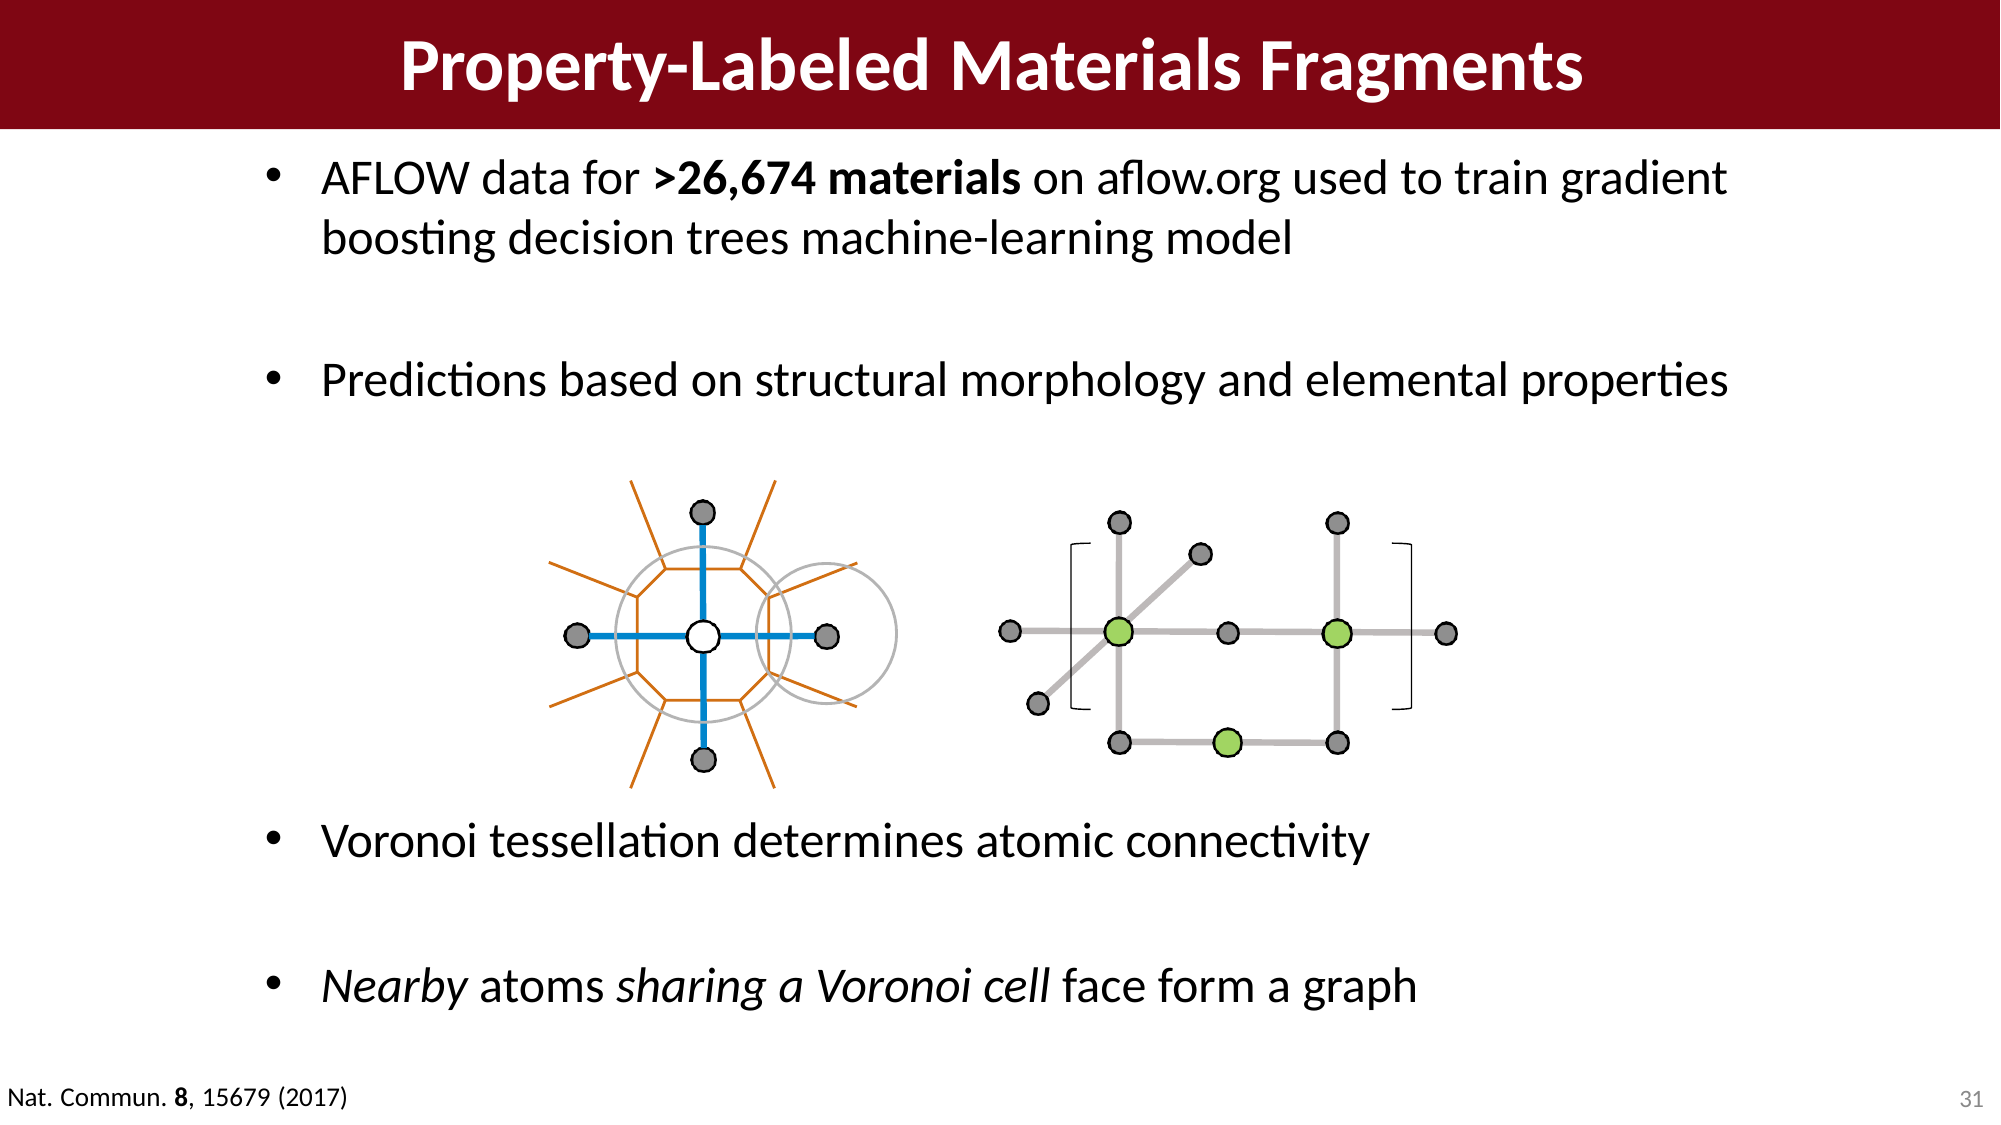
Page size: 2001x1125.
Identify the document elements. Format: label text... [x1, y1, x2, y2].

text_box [547, 478, 899, 790]
text_box AFLOW data for >26,674 materials on aflow.org used to train gradient boosting decision trees machine-learning model Predictions based on structural morphology and elemental properties [262, 142, 1735, 407]
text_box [997, 510, 1459, 759]
title Property-Labeled Materials Fragments [44, 13, 1949, 204]
text_box Nat. Commun. 8, 15679 (2017) [5, 1079, 357, 1113]
slide_number 35 [1953, 1081, 1994, 1125]
text_box Voronoi tessellation determines atomic connectivity Nearby atoms sharing a Voronoi cell face form a graph [262, 805, 1422, 1013]
